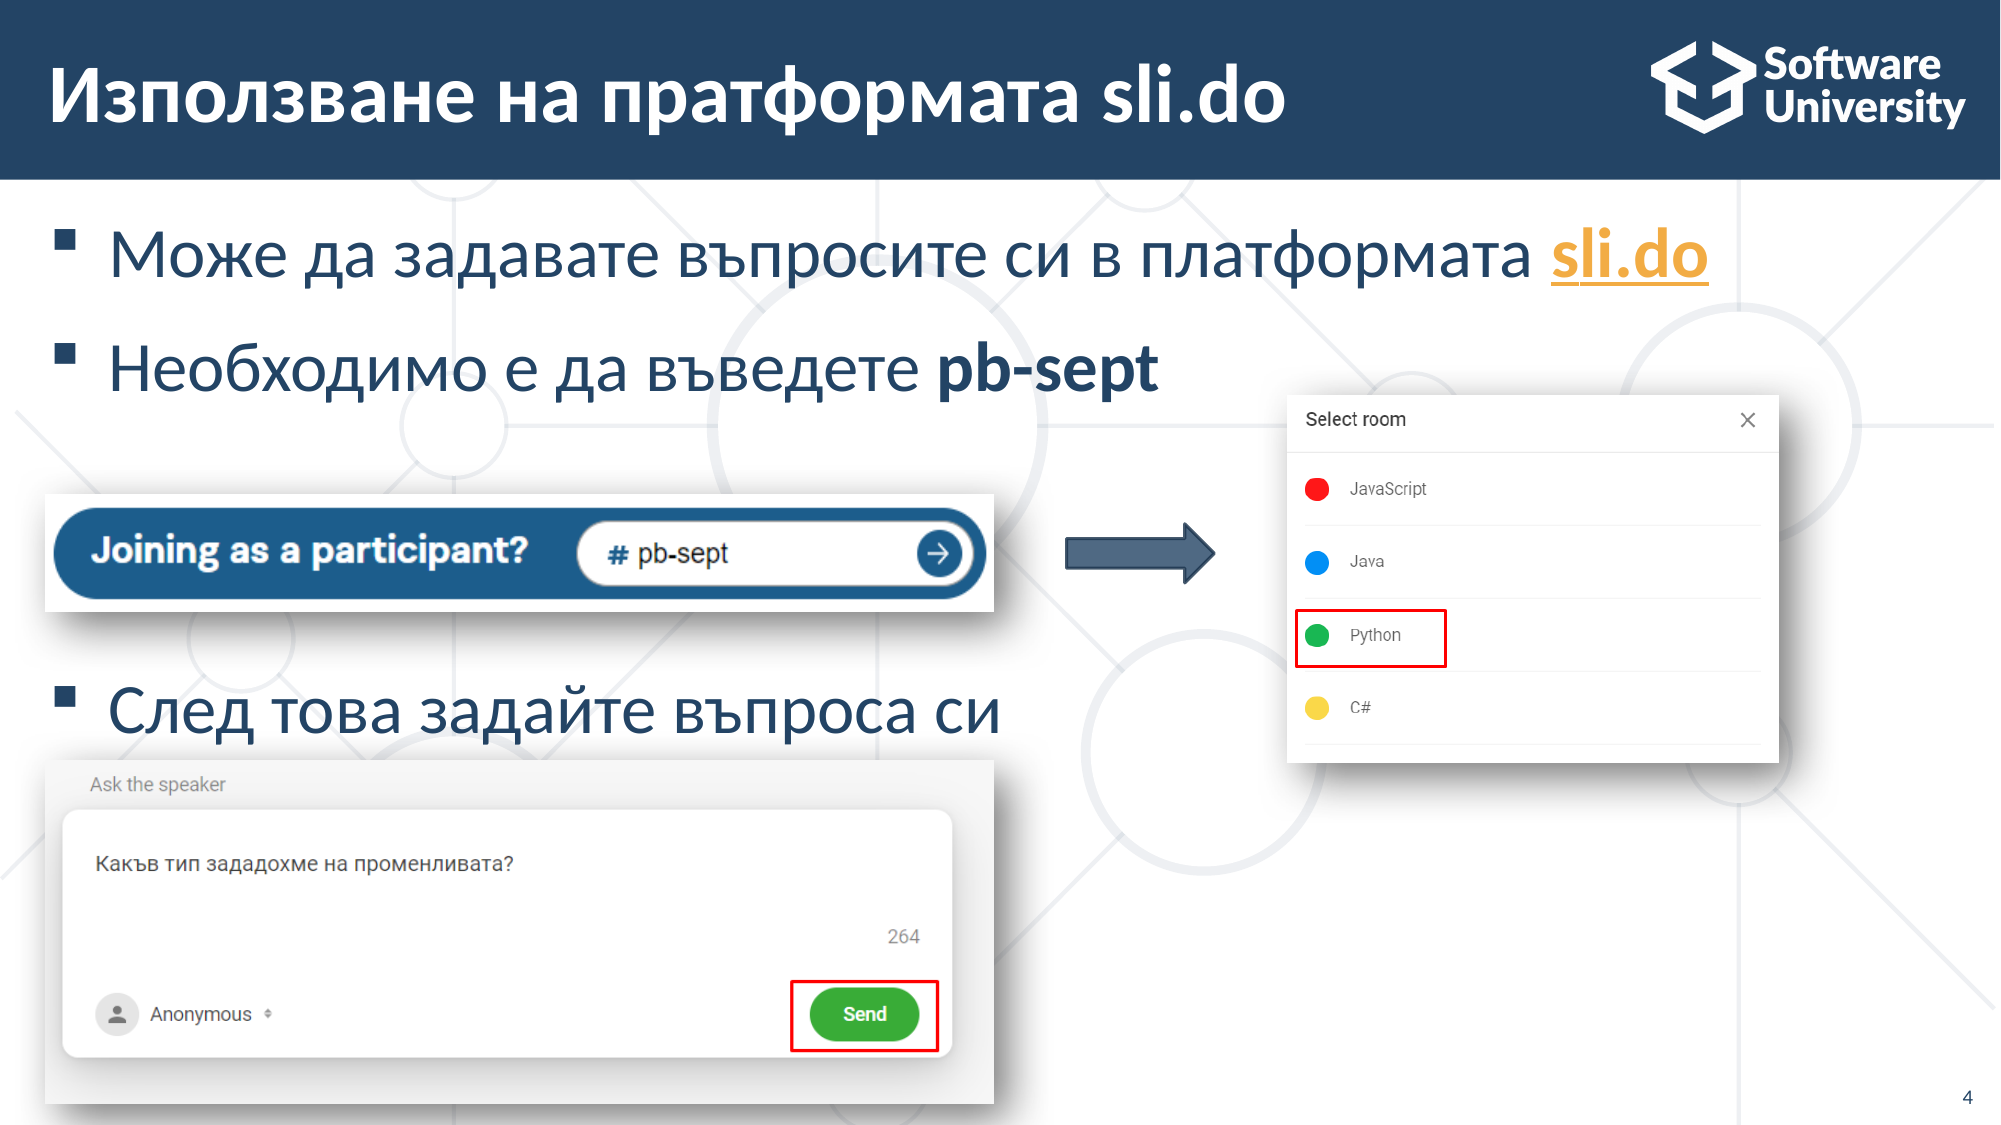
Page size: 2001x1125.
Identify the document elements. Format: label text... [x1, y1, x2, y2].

picture [44, 494, 994, 613]
list Може да задавате въпросите си в платформата sli.do Необходимо е да въведете pb-sept След това задайте въпроса си [31, 196, 1970, 1104]
picture [1651, 41, 1966, 134]
title Използване на пратформата sli.do [31, 16, 1625, 162]
picture [1287, 395, 1779, 764]
slide_number 4 [1927, 1067, 1989, 1117]
text_box [1064, 521, 1217, 585]
picture [44, 760, 994, 1104]
